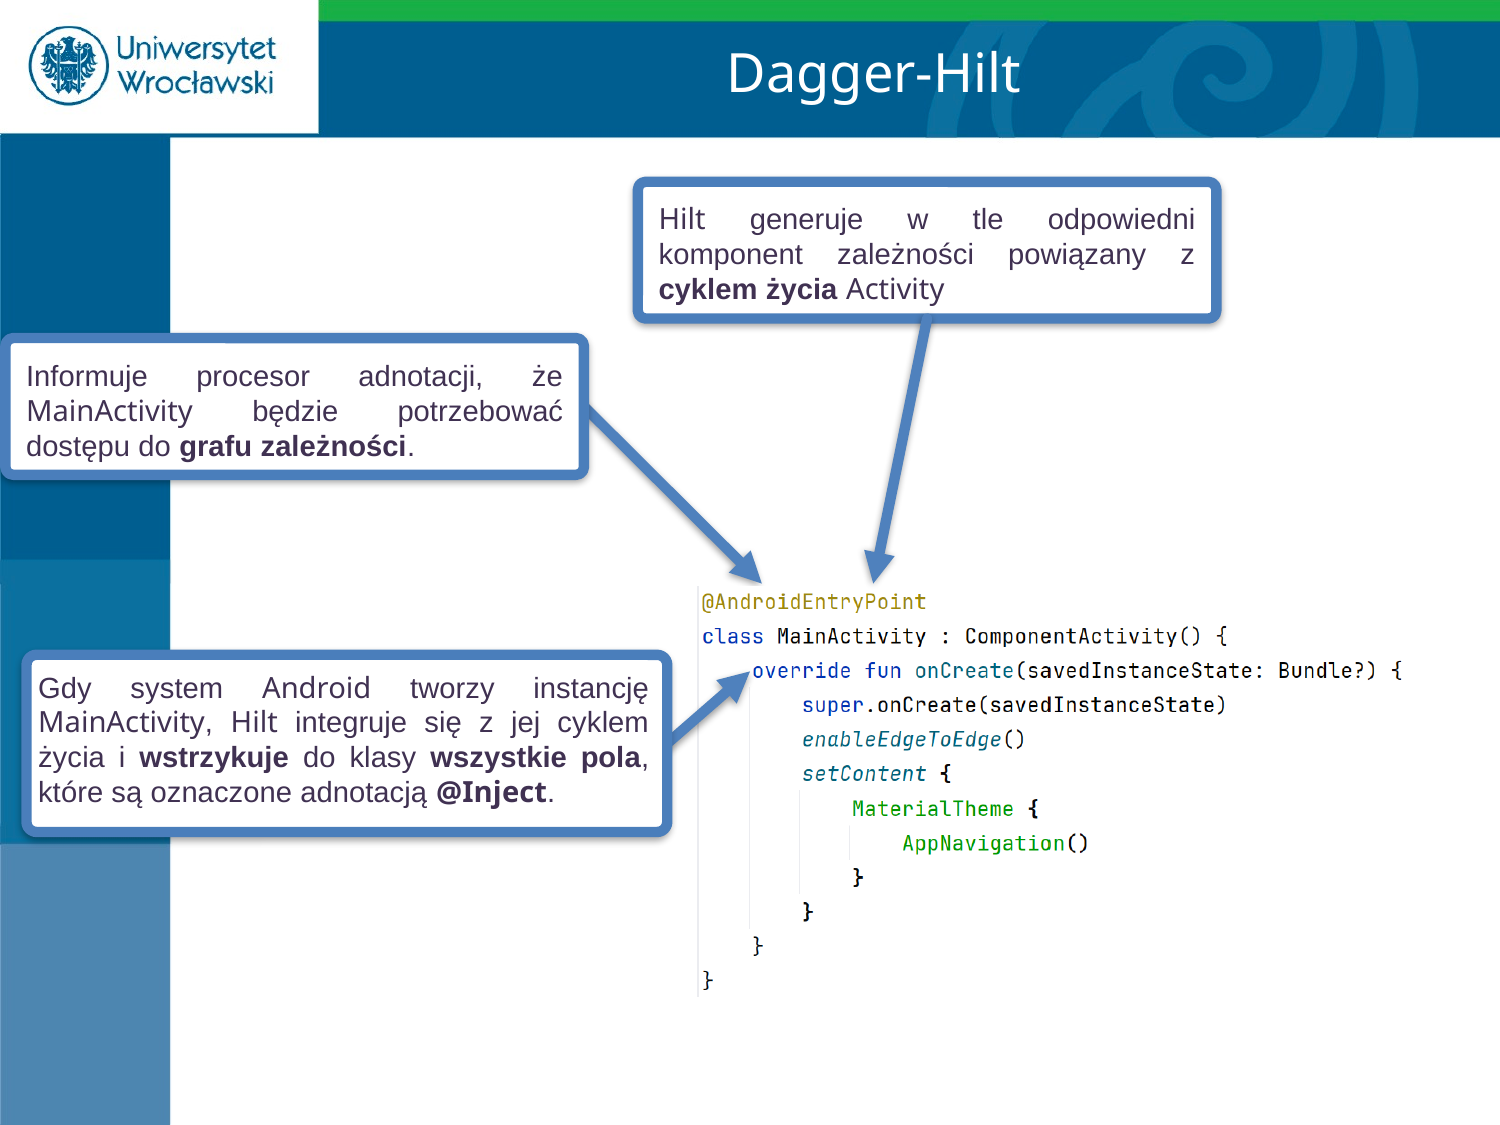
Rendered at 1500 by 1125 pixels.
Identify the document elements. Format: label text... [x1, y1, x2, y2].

text_box Informuje procesor adnotacji, że MainActivity będzie potrzebować dostępu do grafu zależności. [11, 349, 579, 470]
text_box Gdy system Android tworzy instancję MainActivity, Hilt integruje się z jej cyklem życia i wstrzykuje do klasy wszystkie pola, które są oznaczone adnotacją @Inject. [23, 661, 665, 817]
text_box [637, 181, 1218, 320]
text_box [666, 671, 751, 744]
text_box [4, 337, 585, 476]
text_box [583, 406, 763, 584]
picture [0, 135, 1500, 1125]
picture [0, 585, 6, 838]
text_box Hilt generuje w tle odpowiedni komponent zależności powiązany z cyklem życia Activity [643, 193, 1211, 313]
picture [0, 0, 1500, 134]
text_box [873, 318, 928, 584]
text_box Dagger-Hilt [324, 30, 1424, 111]
text_box [26, 653, 669, 670]
text_box [25, 750, 669, 833]
